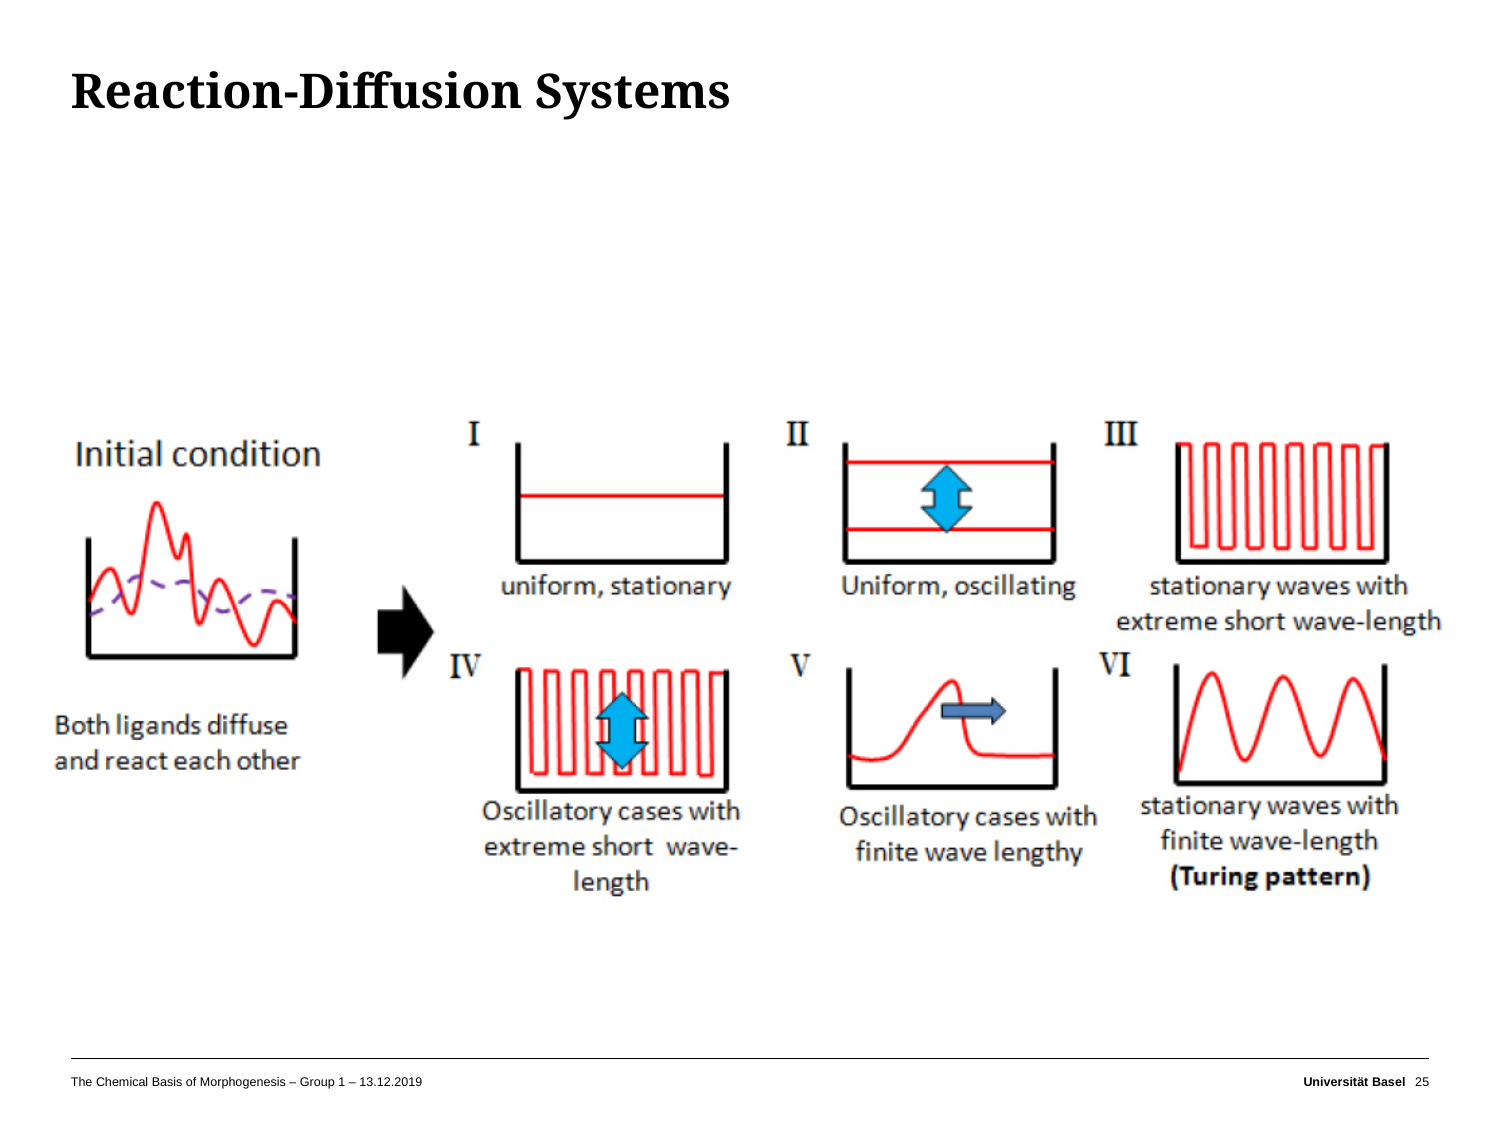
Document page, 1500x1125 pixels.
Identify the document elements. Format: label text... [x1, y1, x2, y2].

slide_number 25 [1405, 1070, 1430, 1100]
title Reaction-Diffusion Systems [70, 66, 1430, 191]
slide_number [70, 1070, 425, 1100]
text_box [0, 313, 1500, 954]
footer Universität Basel [1092, 1070, 1405, 1100]
